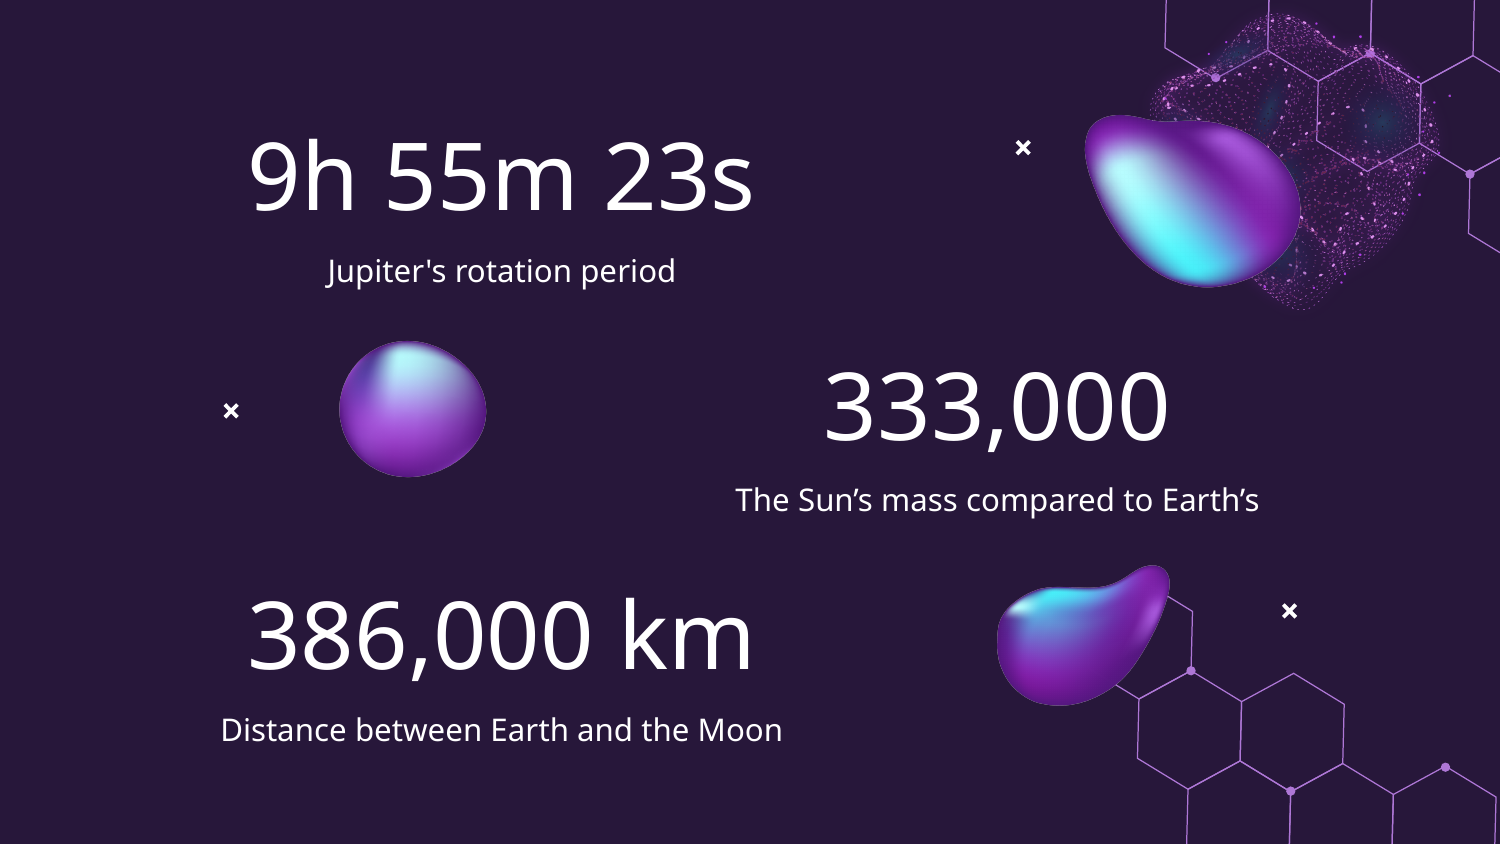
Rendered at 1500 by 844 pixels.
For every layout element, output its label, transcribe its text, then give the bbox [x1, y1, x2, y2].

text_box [1016, 141, 1030, 155]
title 386,000 km [116, 569, 888, 695]
picture [976, 536, 1204, 728]
title 9h 55m 23s [116, 109, 888, 236]
subtitle Jupiter's rotation period [116, 236, 888, 297]
subtitle The Sun’s mass compared to Earth’s [612, 465, 1383, 526]
title 333,000 [612, 339, 1383, 465]
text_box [1283, 604, 1297, 618]
picture [1061, 0, 1500, 357]
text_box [224, 404, 238, 418]
picture [319, 319, 506, 502]
subtitle Distance between Earth and the Moon [116, 695, 888, 756]
